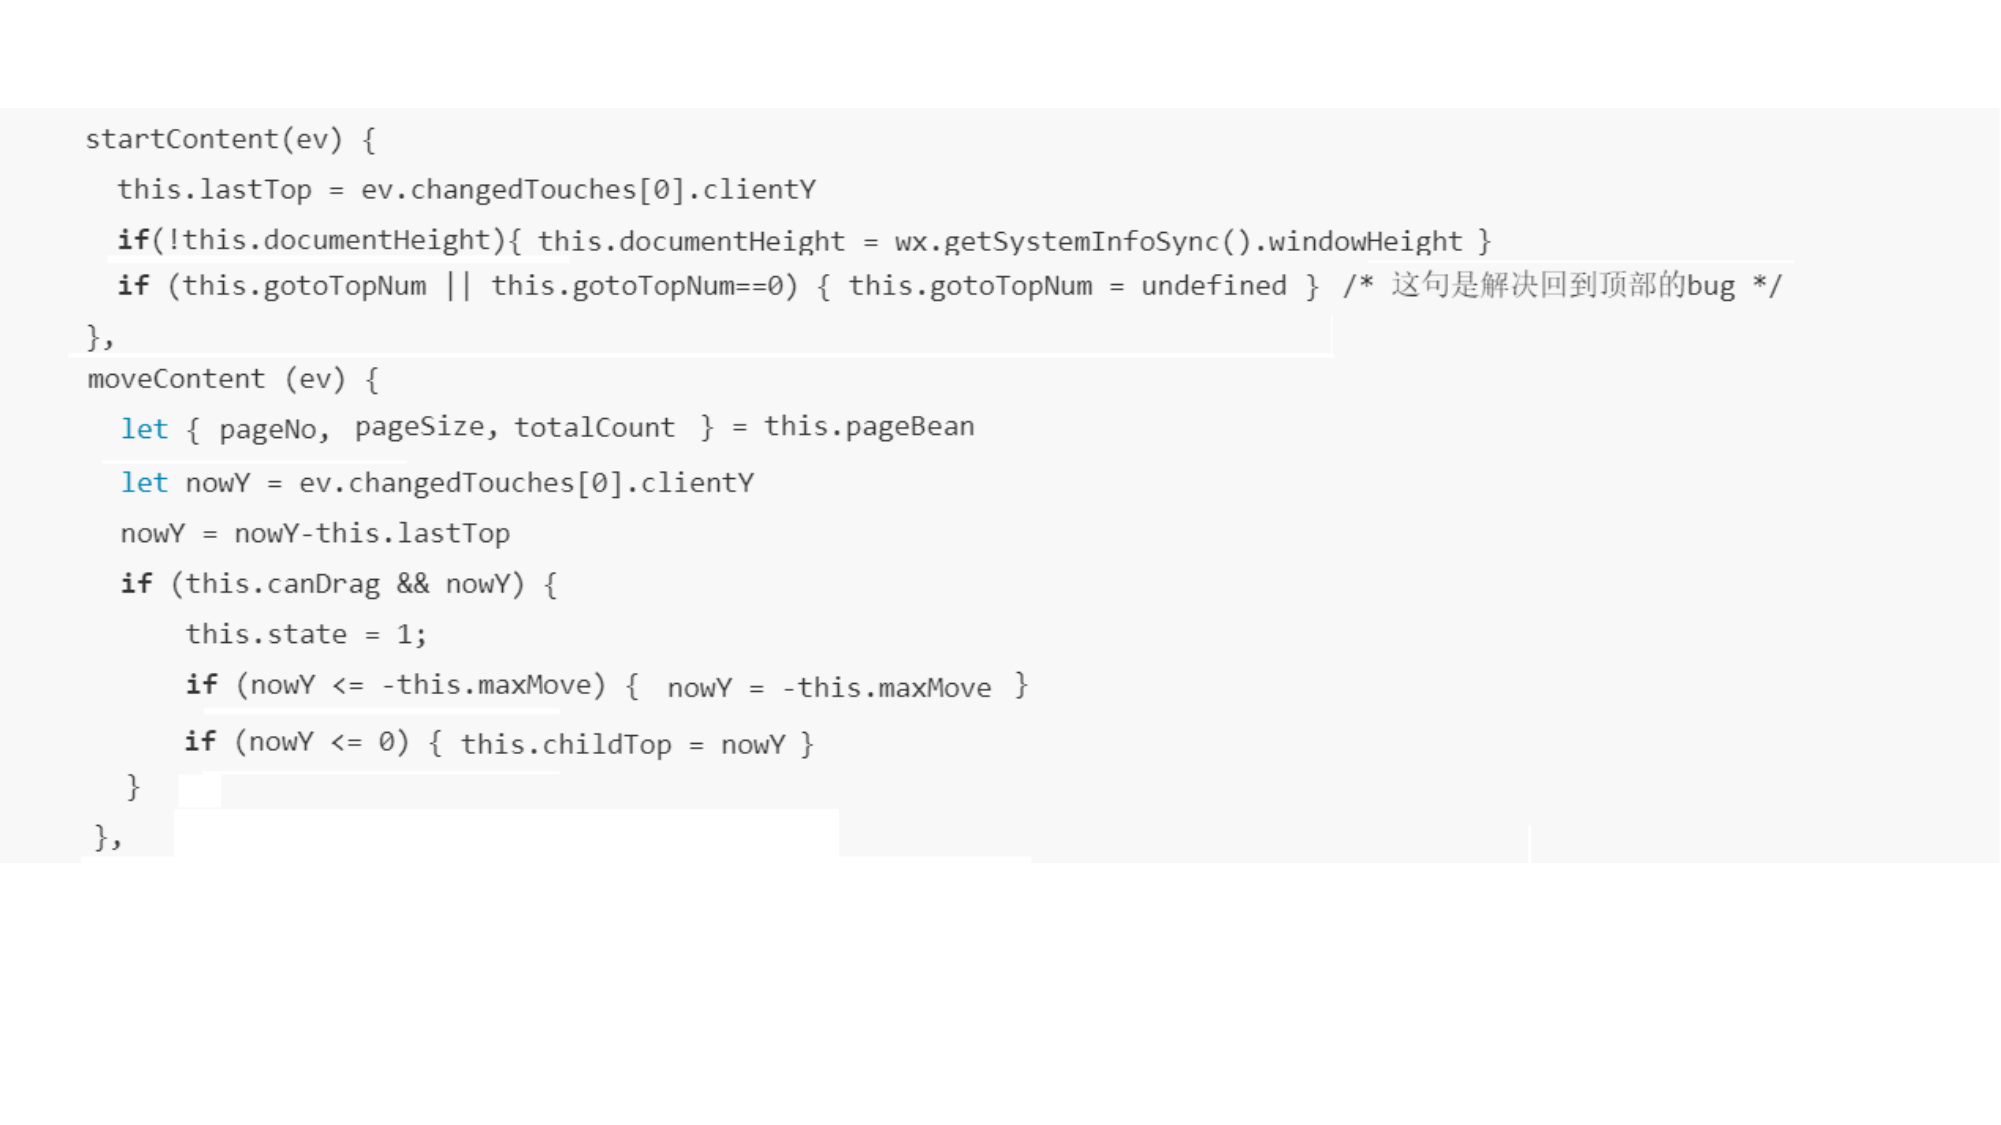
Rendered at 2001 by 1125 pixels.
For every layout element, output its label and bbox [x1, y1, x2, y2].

picture [0, 108, 2001, 863]
